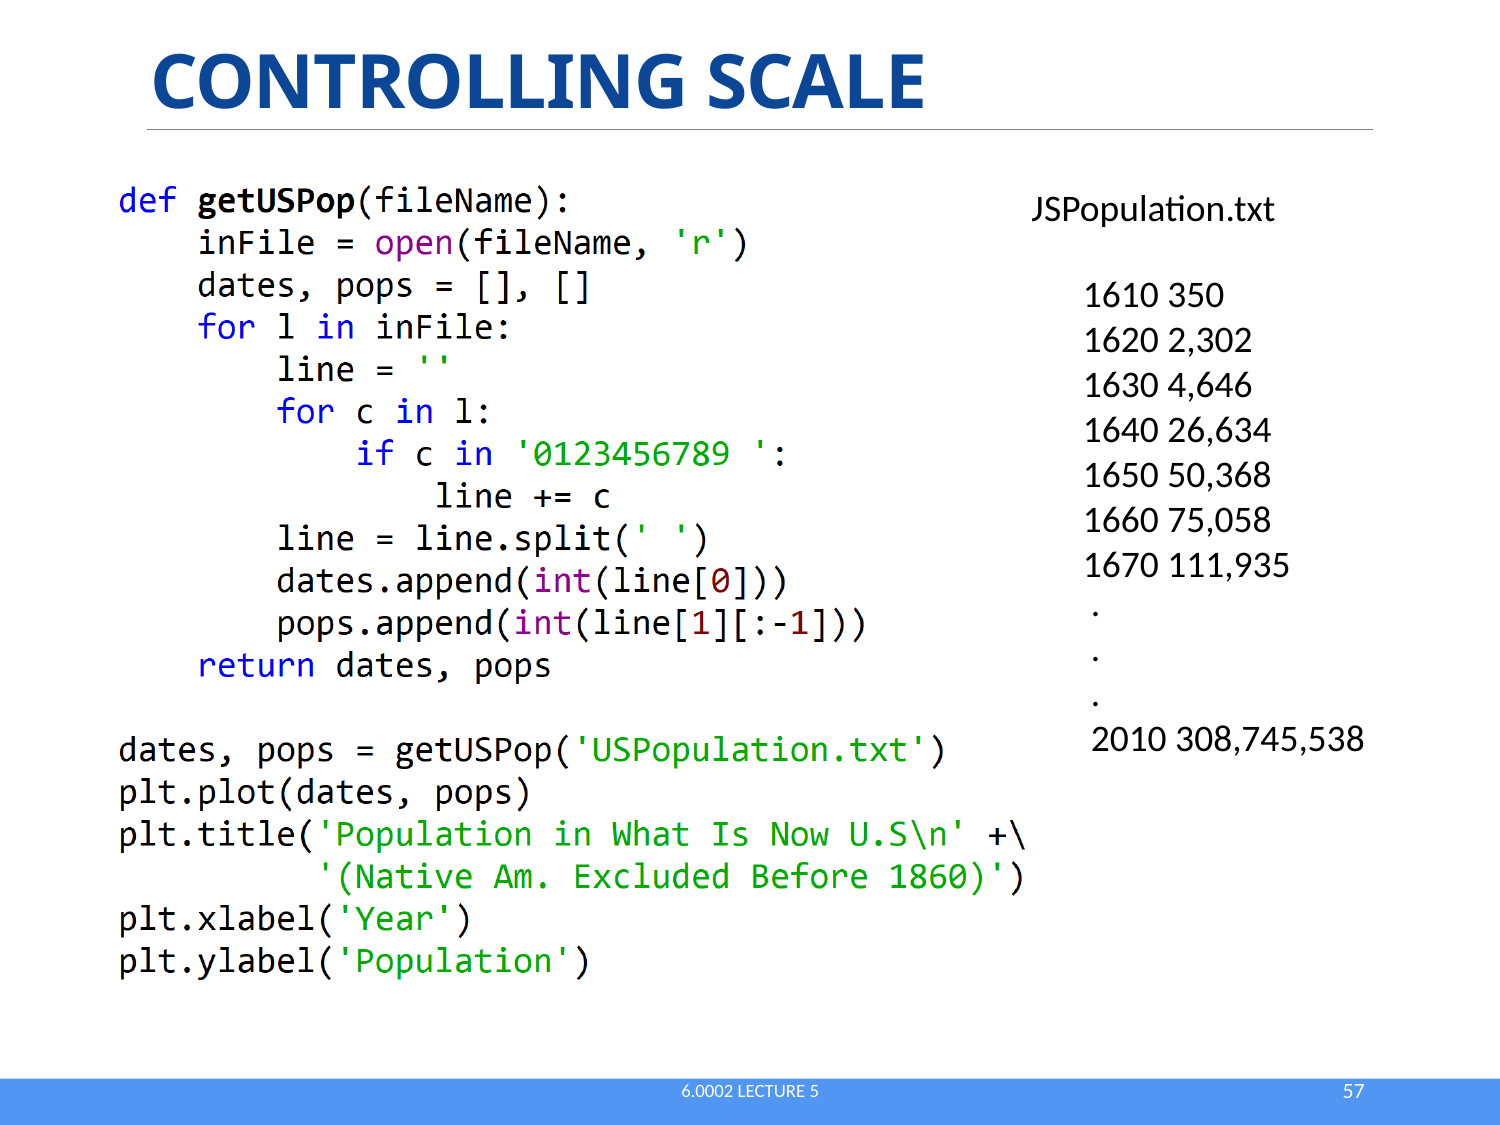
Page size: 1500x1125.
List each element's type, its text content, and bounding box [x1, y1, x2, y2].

text_box USPopulation.txt [1033, 176, 1291, 237]
slide_number 57 [1218, 1059, 1380, 1120]
footer 6.0002 Lecture 5 [453, 1059, 1047, 1120]
text_box . . . 2010 308,745,538 [1076, 572, 1427, 767]
title CONTROLLING SCALE [135, 18, 1373, 132]
picture [116, 179, 1033, 981]
text_box 1610 350 1620 2,302 1630 4,646 1640 26,634 1650 50,368 1660 75,058 1670 111,935 [1068, 263, 1471, 593]
